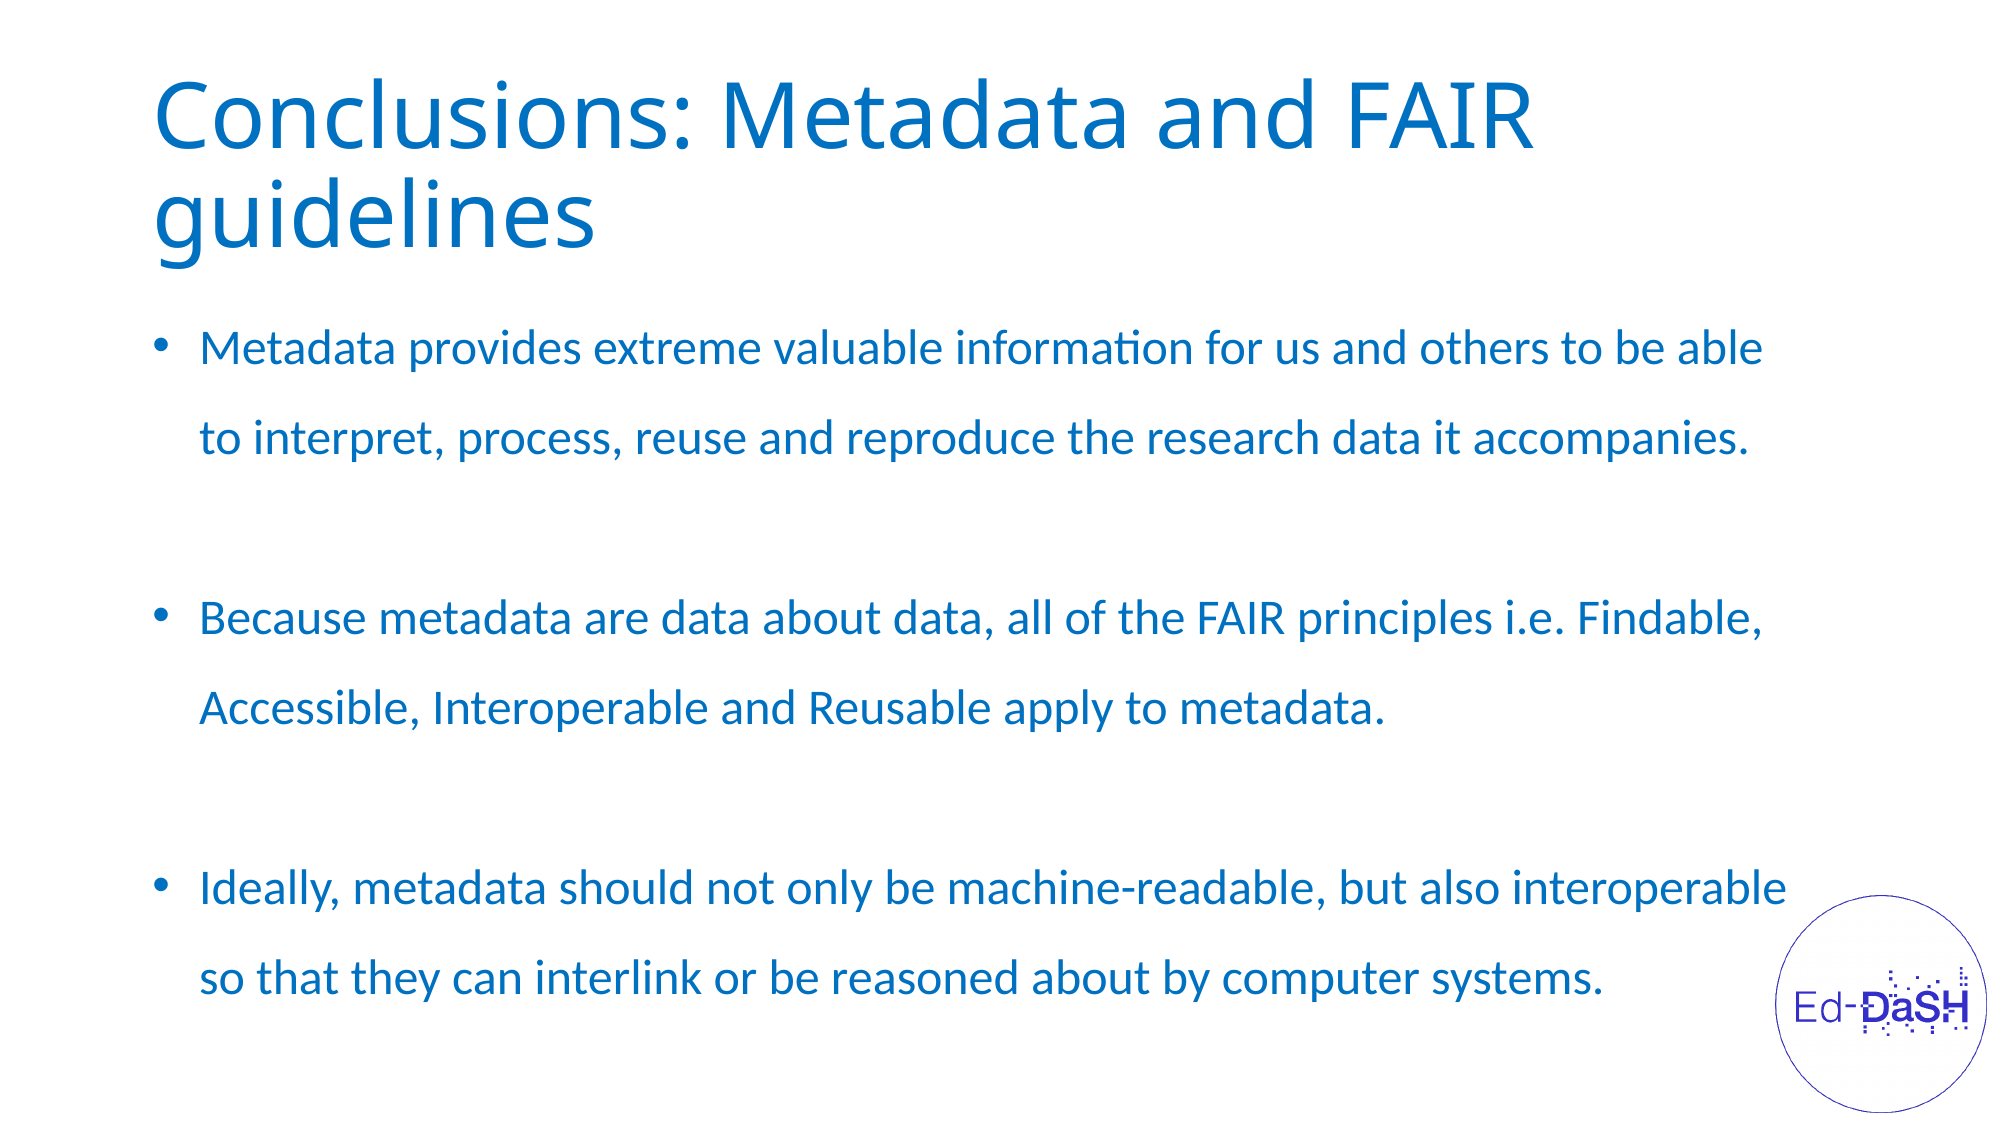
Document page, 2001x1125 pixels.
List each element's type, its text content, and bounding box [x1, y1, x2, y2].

text_box Metadata provides extreme valuable information for us and others to be able to interpret, process, reuse and reproduce the research data it accompanies. Because metadata are data about data, all of the FAIR principles i.e. Findable, Accessible, Interoperable and Reusable apply to metadata. Ideally, metadata should not only be machine-readable, but also interoperable so that they can interlink or be reasoned about by computer systems. [137, 278, 1812, 1012]
picture [1775, 895, 1987, 1113]
title Conclusions: Metadata and FAIR guidelines [137, 59, 1863, 278]
